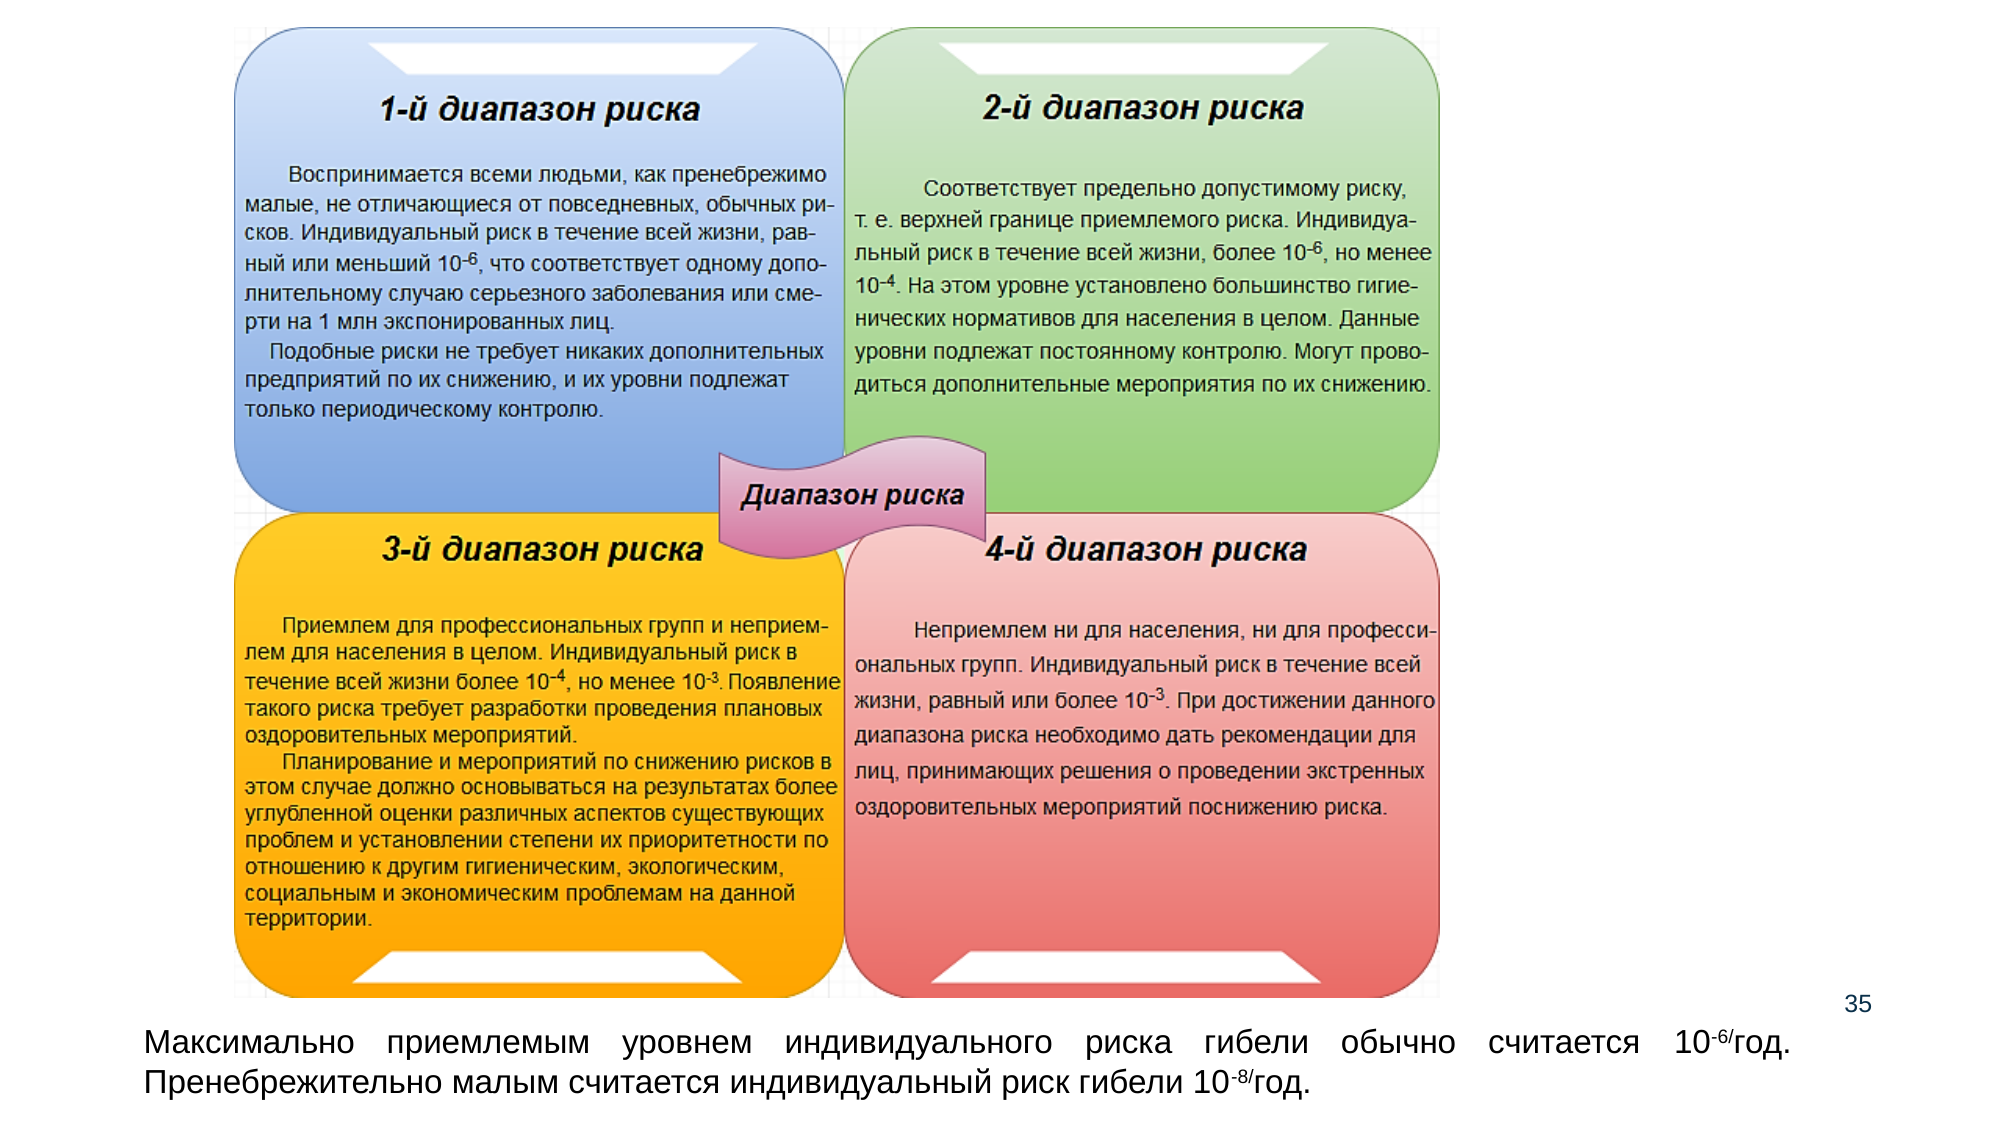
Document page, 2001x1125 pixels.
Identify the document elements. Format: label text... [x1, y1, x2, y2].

picture [233, 27, 1441, 998]
slide_number 35 [1700, 915, 1888, 1025]
text_box Максимально приемлемым уровнем индивидуального риска гибели обычно считается 10-6/год. Пренебрежительно малым считается индивидуальный риск гибели 10-8/год. [128, 1012, 1807, 1108]
